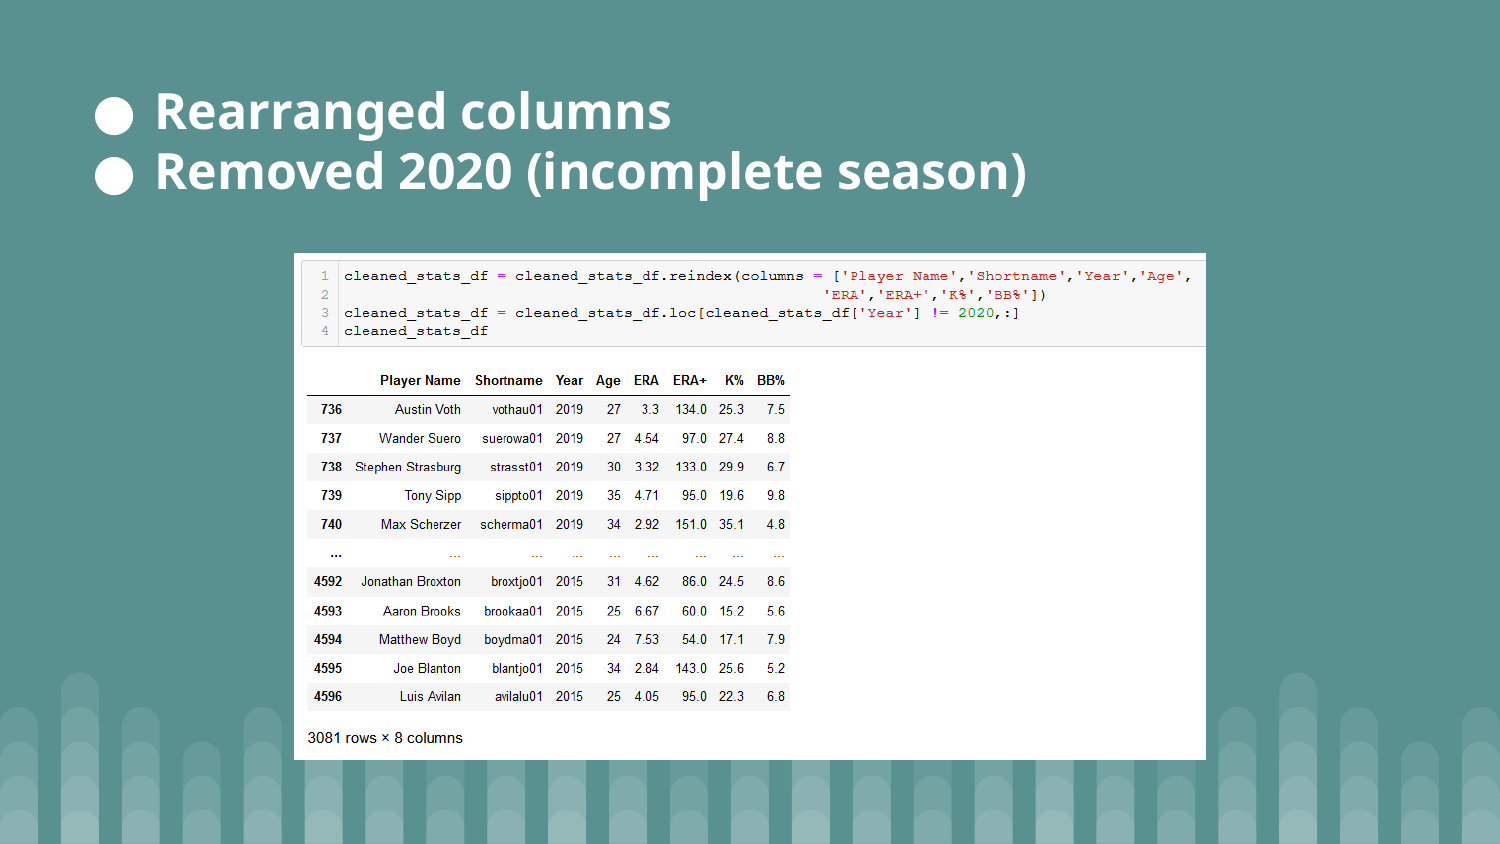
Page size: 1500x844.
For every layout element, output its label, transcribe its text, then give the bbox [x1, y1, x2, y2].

picture [293, 252, 1207, 760]
title Rearranged columns Removed 2020 (incomplete season) [64, 16, 1419, 323]
